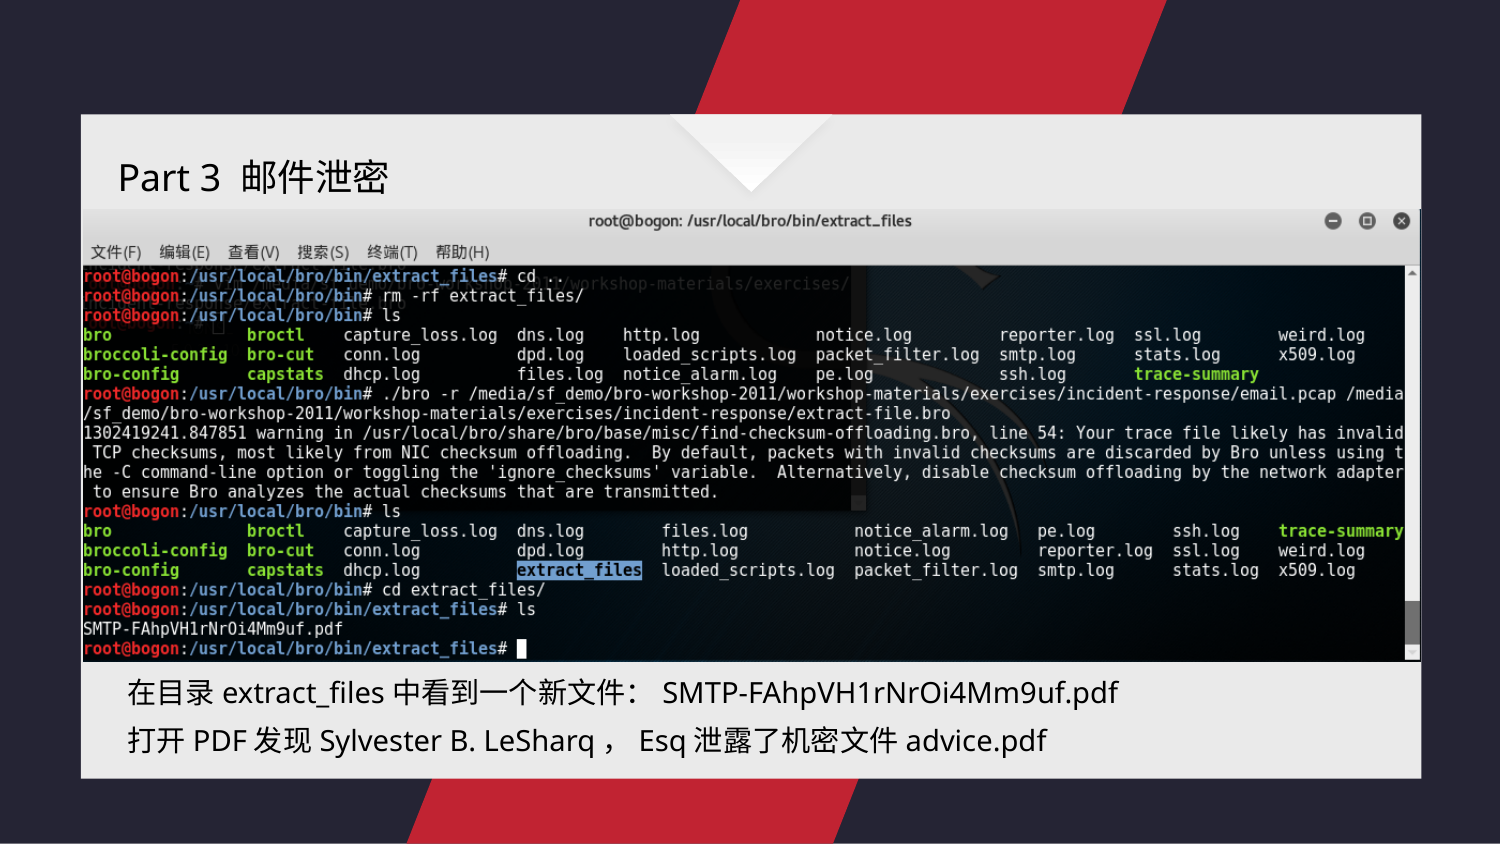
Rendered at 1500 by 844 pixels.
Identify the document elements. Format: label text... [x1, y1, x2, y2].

text_box Part 3 邮件泄密 [102, 146, 1378, 206]
text_box 在目录extract_files中看到一个新文件：SMTP-FAhpVH1rNrOi4Mm9uf.pdf 打开PDF发现Sylvester B. LeSharq，Esq泄露了机密文件advice.pdf [112, 670, 1388, 765]
picture [83, 209, 1421, 662]
